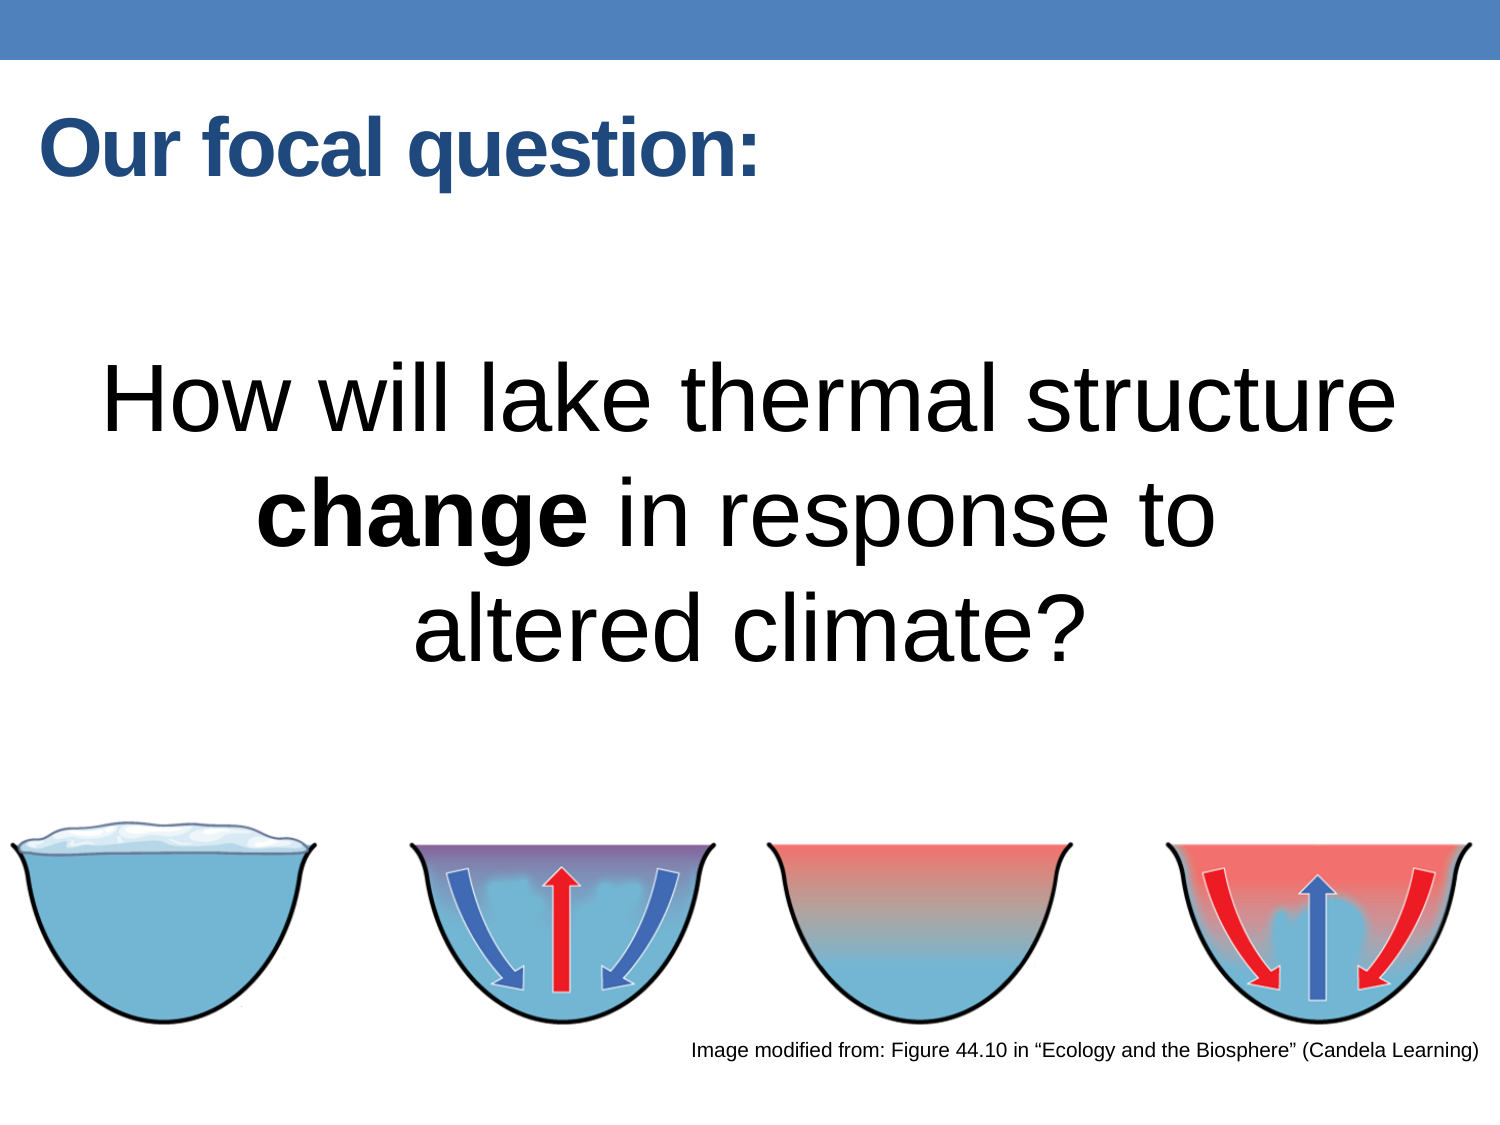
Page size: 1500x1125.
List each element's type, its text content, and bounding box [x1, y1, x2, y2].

title Our focal question: [0, 62, 1425, 225]
text_box Image modified from: Figure 44.10 in “Ecology and the Biosphere” (Candela Learning) [592, 1038, 1500, 1070]
picture [0, 810, 1500, 1030]
text_box How will lake thermal structure change in response to altered climate? [0, 327, 1500, 688]
